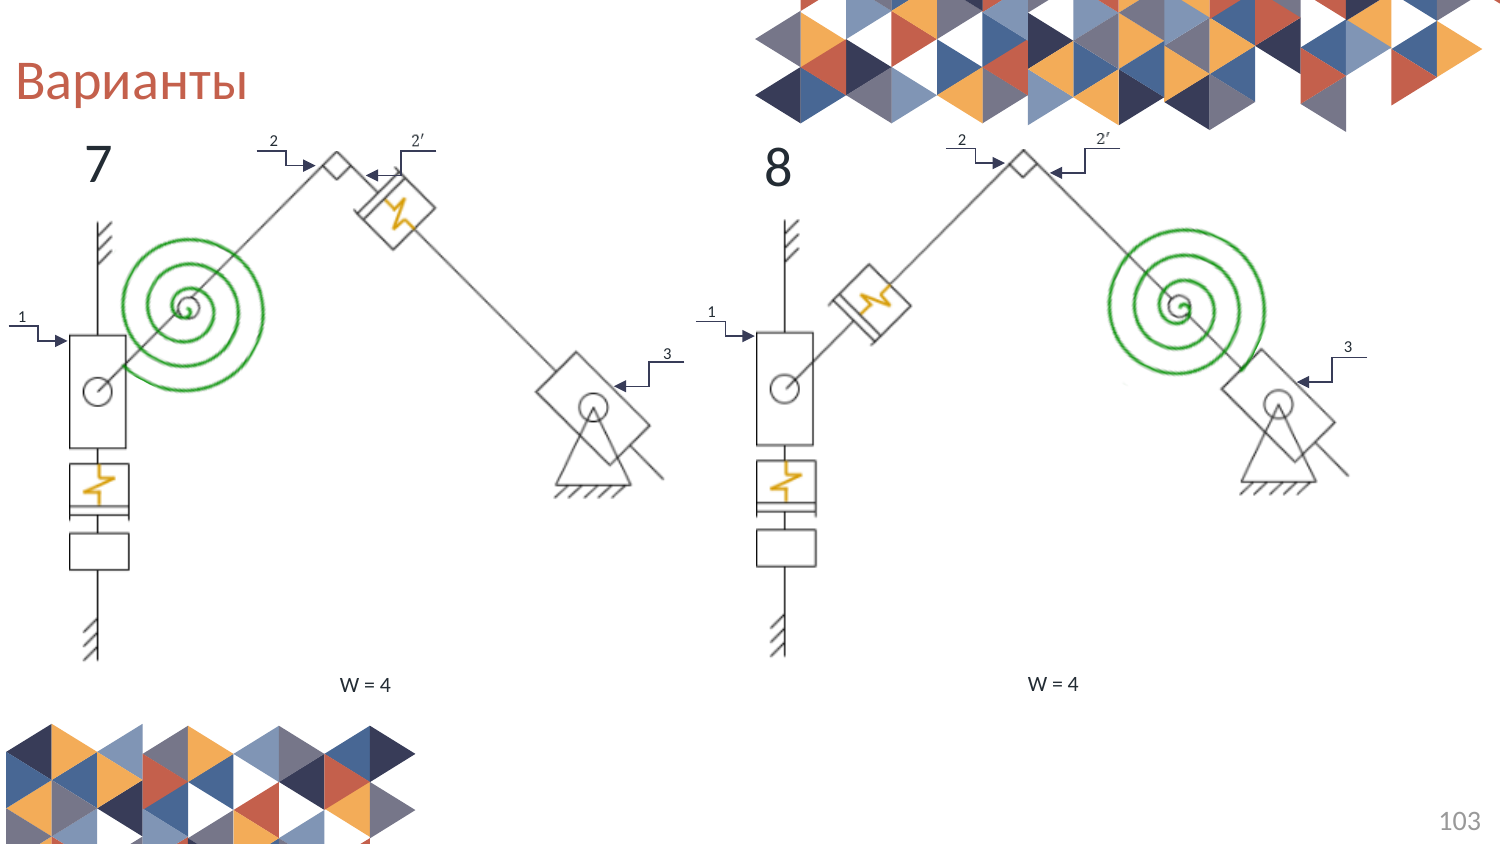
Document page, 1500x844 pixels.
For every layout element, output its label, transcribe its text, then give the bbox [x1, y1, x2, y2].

picture [756, 383, 1351, 660]
title Варианты [0, 0, 749, 122]
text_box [5, 723, 416, 844]
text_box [1169, 0, 1500, 133]
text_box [754, 0, 1165, 118]
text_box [2, 122, 685, 387]
picture [69, 387, 667, 663]
text_box W = 4 [873, 666, 1234, 704]
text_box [691, 120, 1368, 383]
text_box W = 4 [185, 671, 546, 704]
text_box 103 [1423, 794, 1500, 844]
